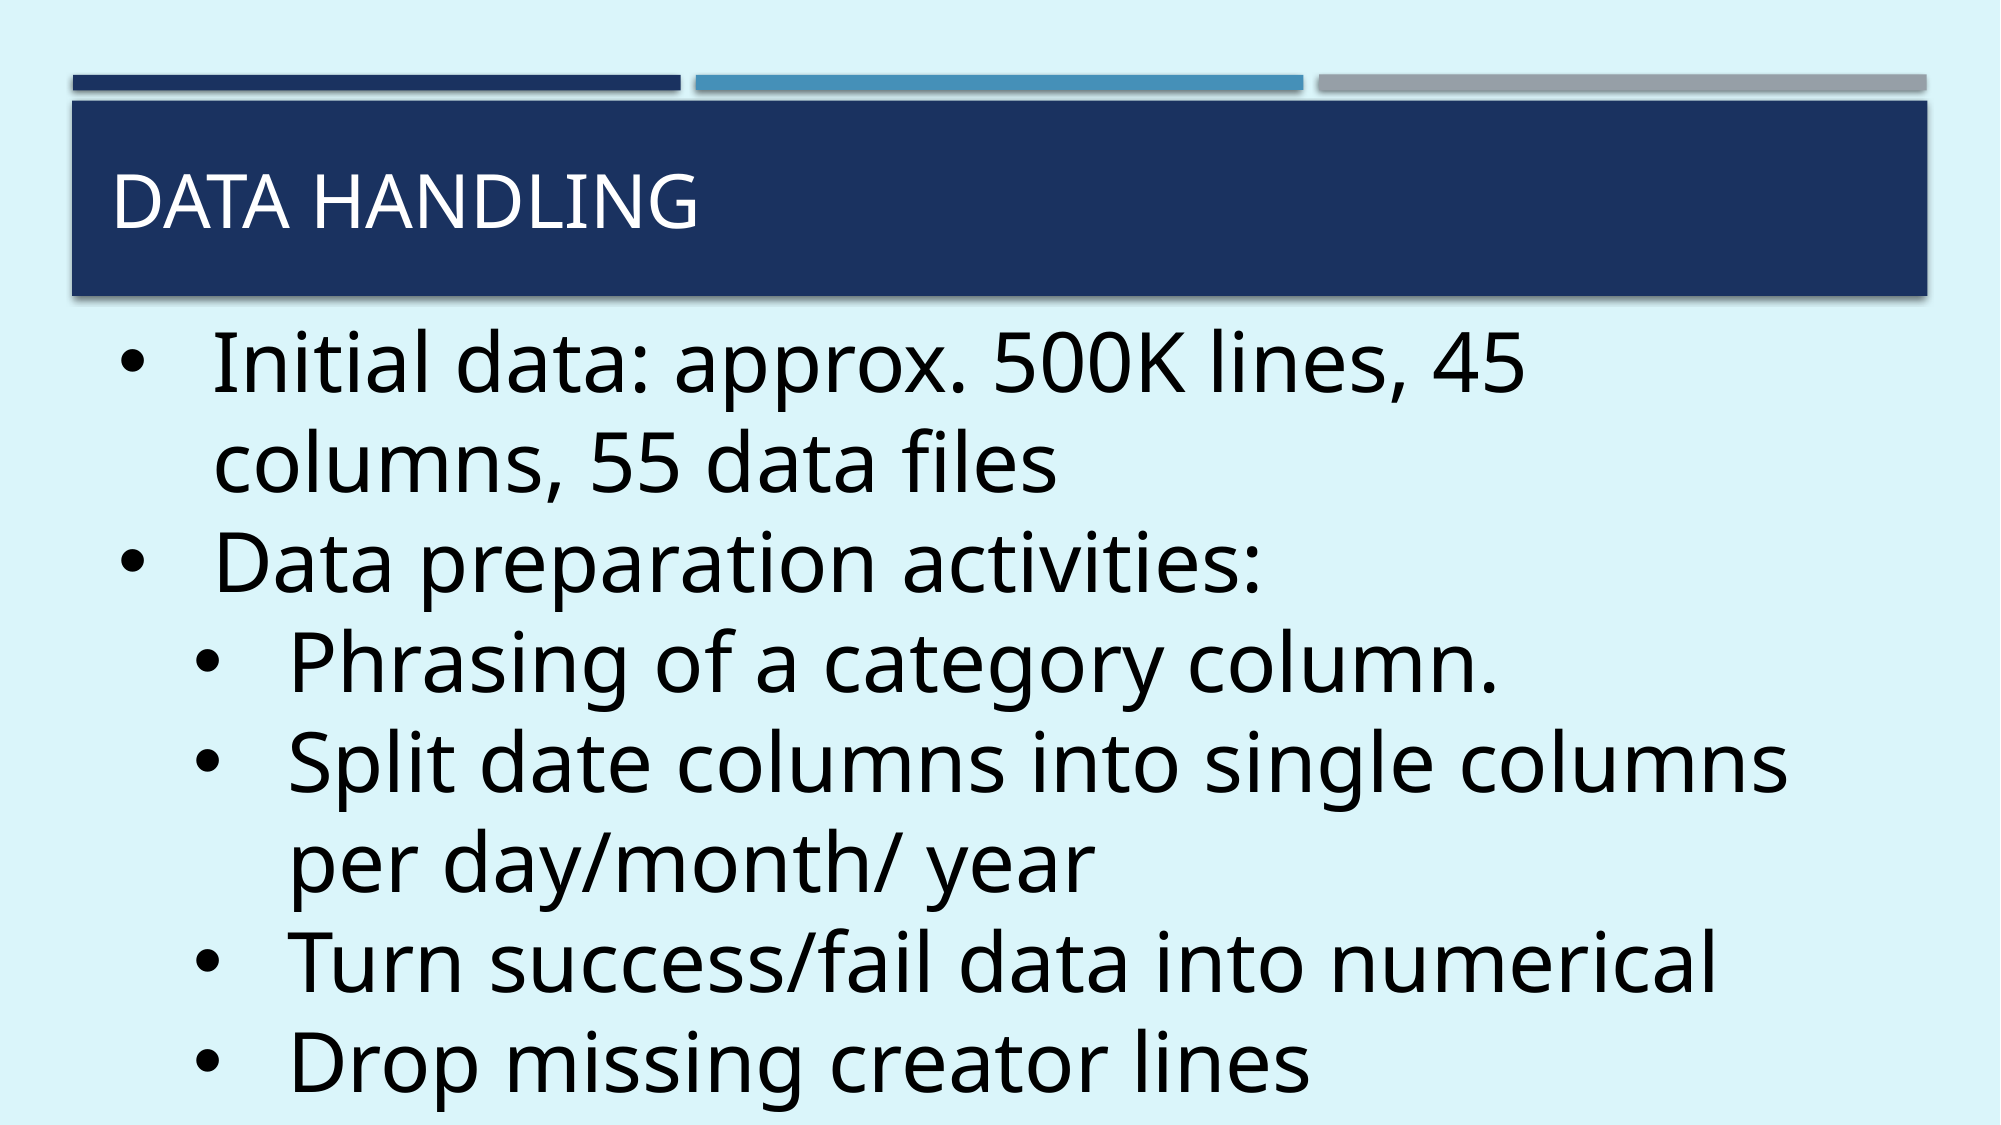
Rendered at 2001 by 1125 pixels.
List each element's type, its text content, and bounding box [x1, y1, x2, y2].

text_box Initial data: approx. 500K lines, 45 columns, 55 data files Data preparation activities: Phrasing of a category column. Split date columns into single columns per day/month/ year Turn success/fail data into numerical Drop missing creator lines [103, 302, 1897, 1125]
title Data handling [95, 115, 1905, 282]
